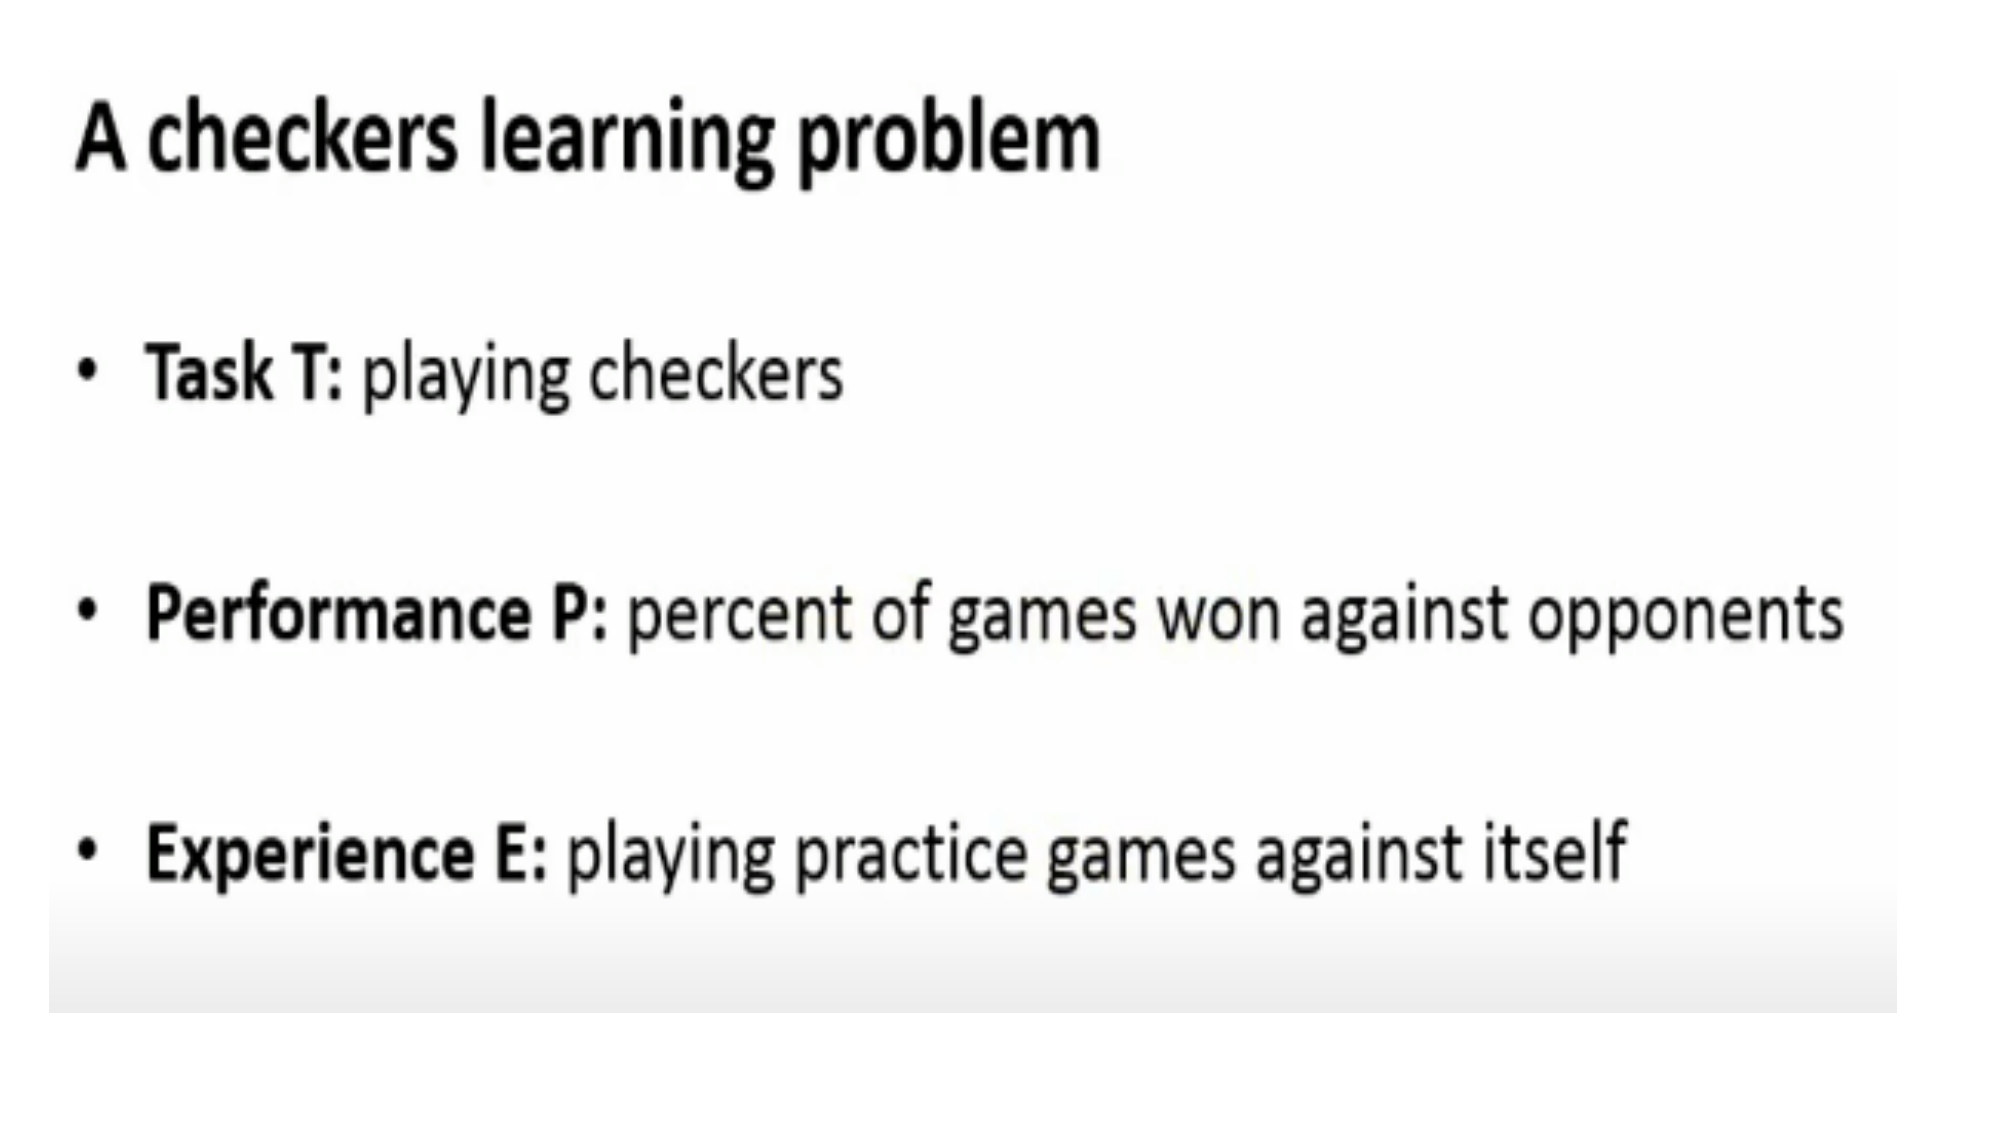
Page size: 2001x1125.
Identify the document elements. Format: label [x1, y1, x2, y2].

picture [49, 70, 1897, 1013]
